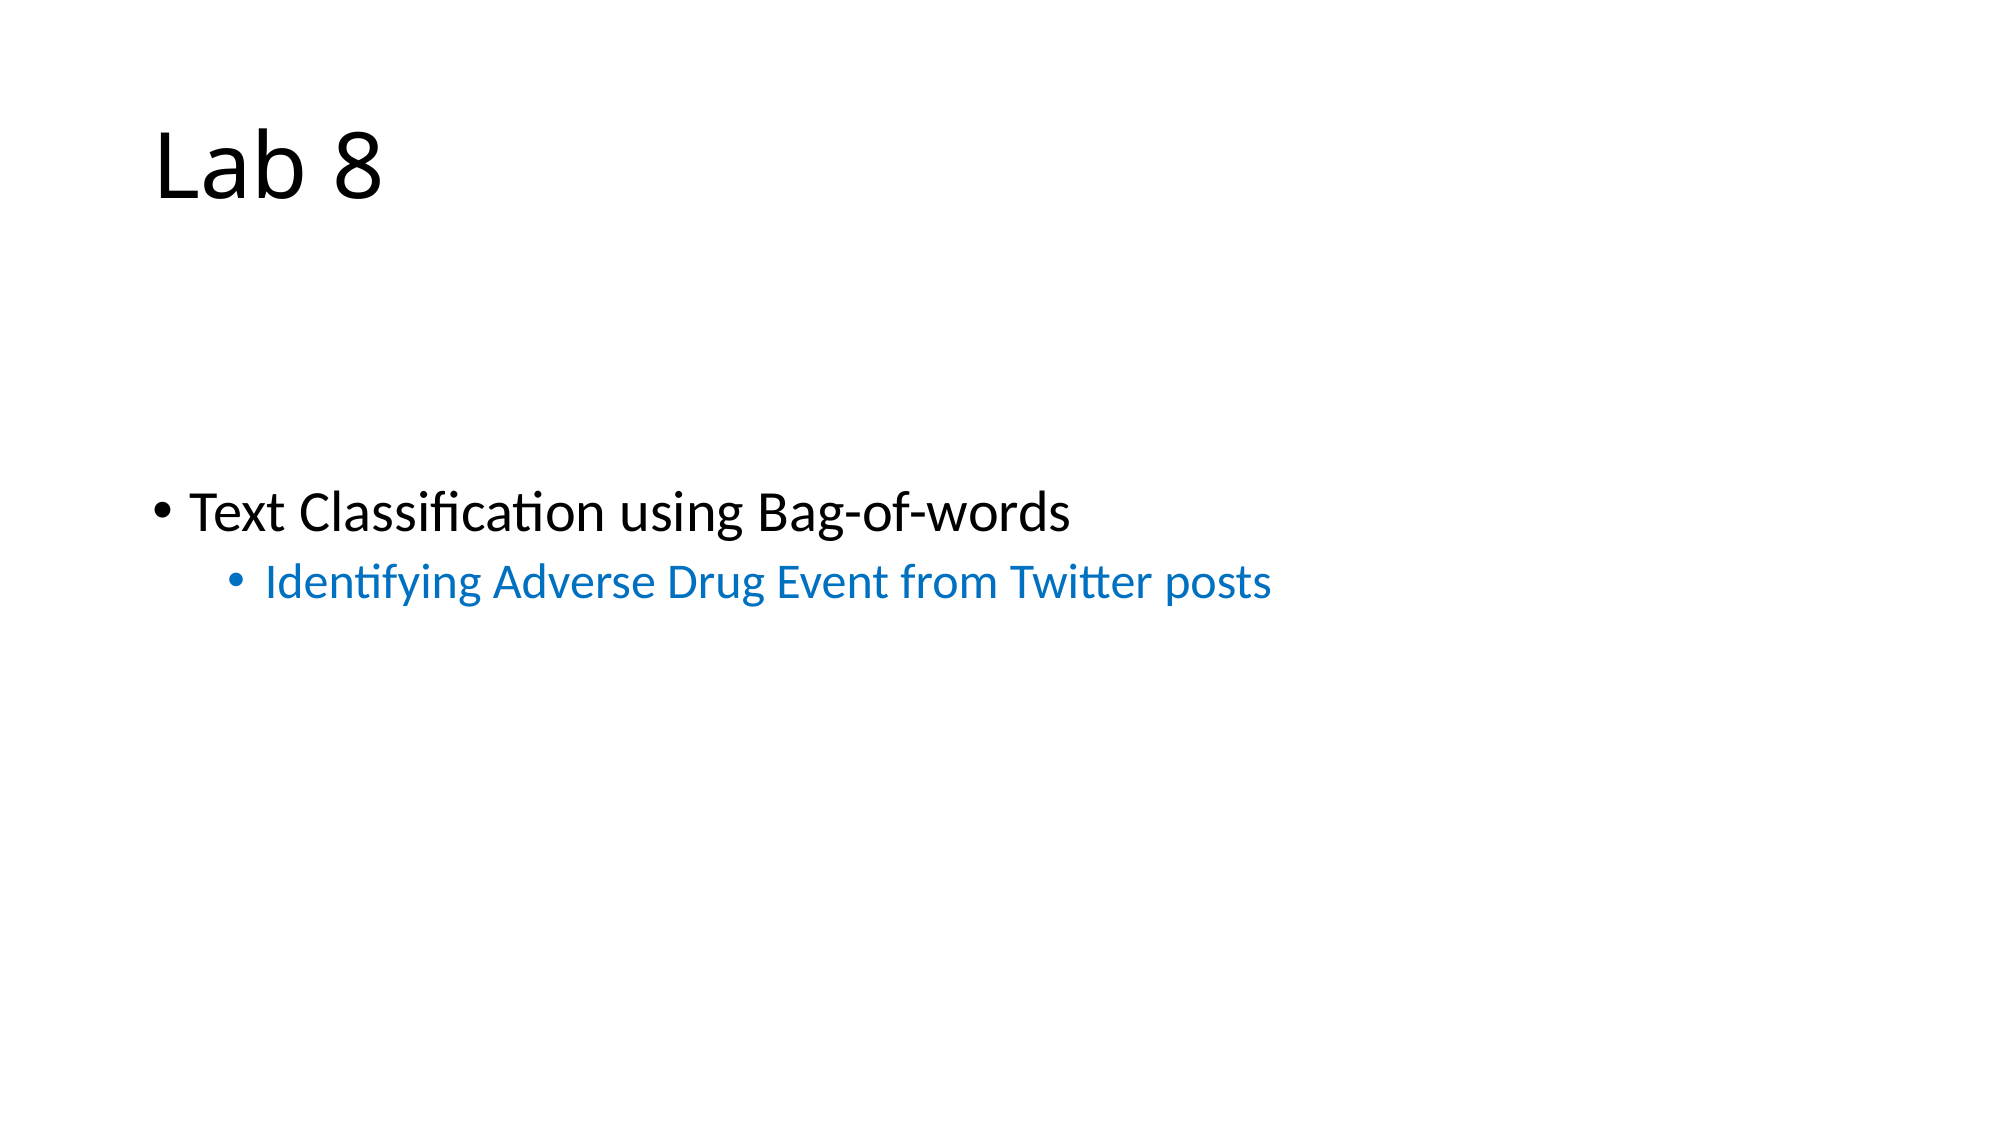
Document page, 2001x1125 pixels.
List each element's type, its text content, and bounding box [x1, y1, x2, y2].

title Lab 8 [137, 59, 1863, 278]
list Text Classification using Bag-of-words Identifying Adverse Drug Event from Twitter posts [137, 299, 1863, 1014]
